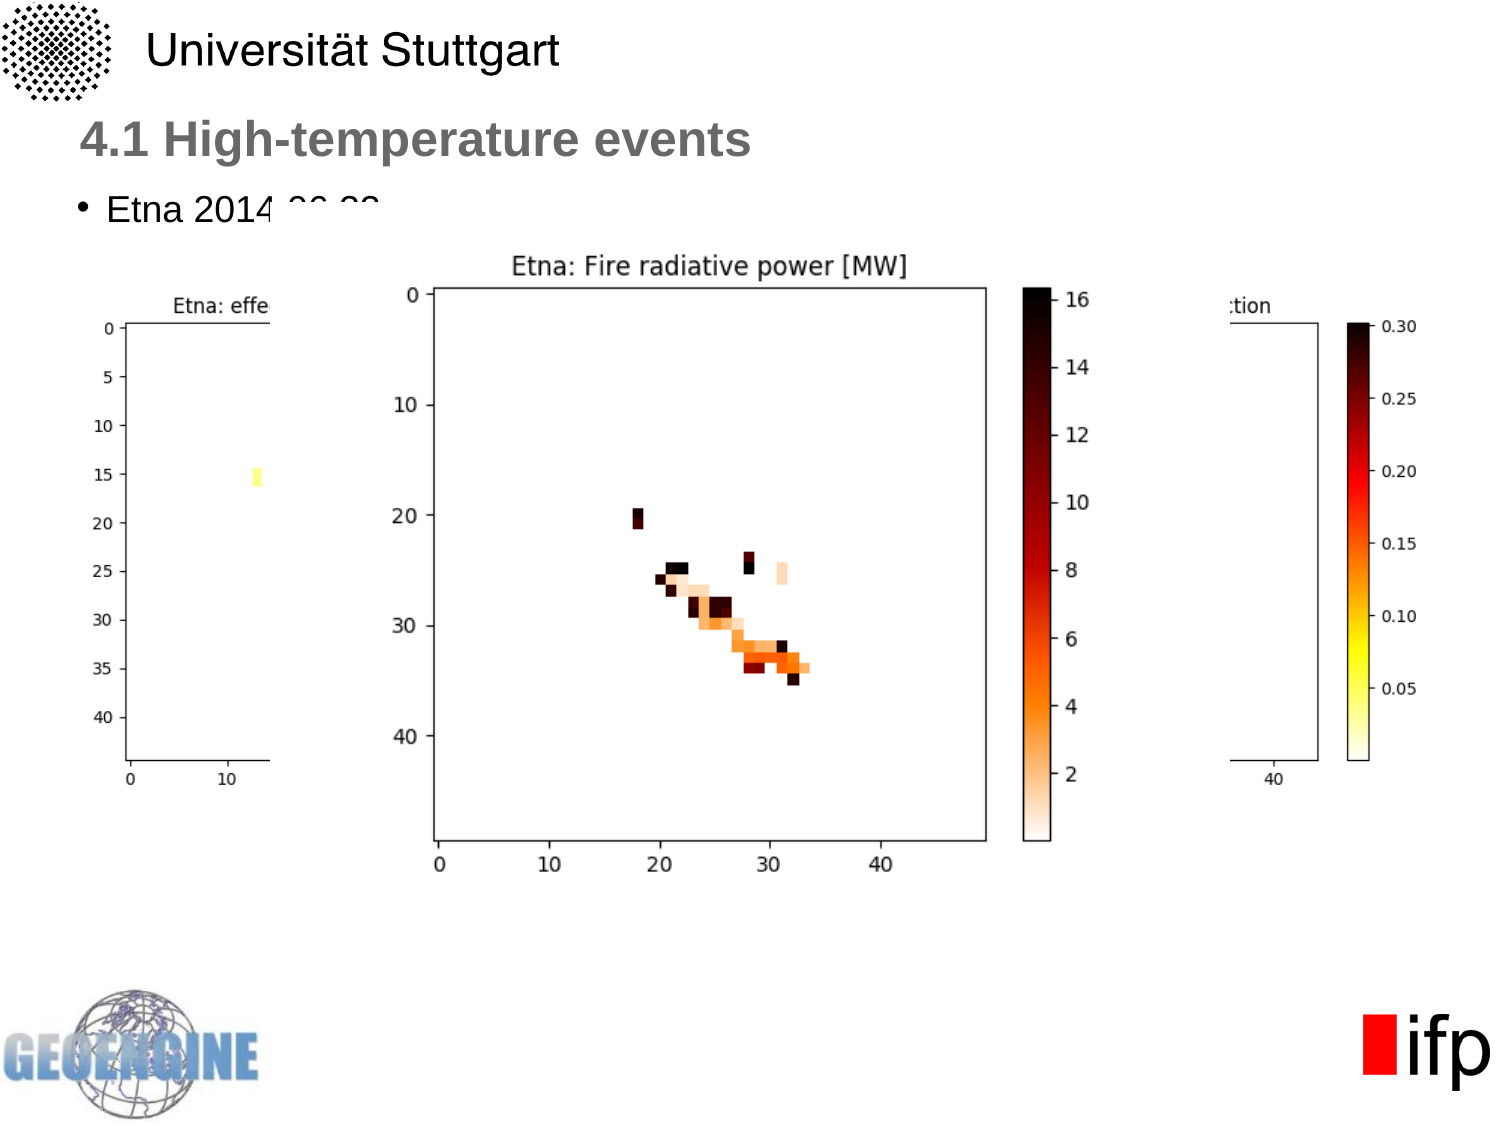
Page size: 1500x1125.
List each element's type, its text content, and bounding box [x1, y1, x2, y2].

picture [0, 2, 568, 103]
title 4.1 High-temperature events [79, 106, 1421, 173]
picture [0, 978, 266, 1125]
list Etna 2014.06.22 [76, 184, 1418, 232]
picture [1352, 978, 1500, 1125]
picture [0, 202, 1500, 921]
